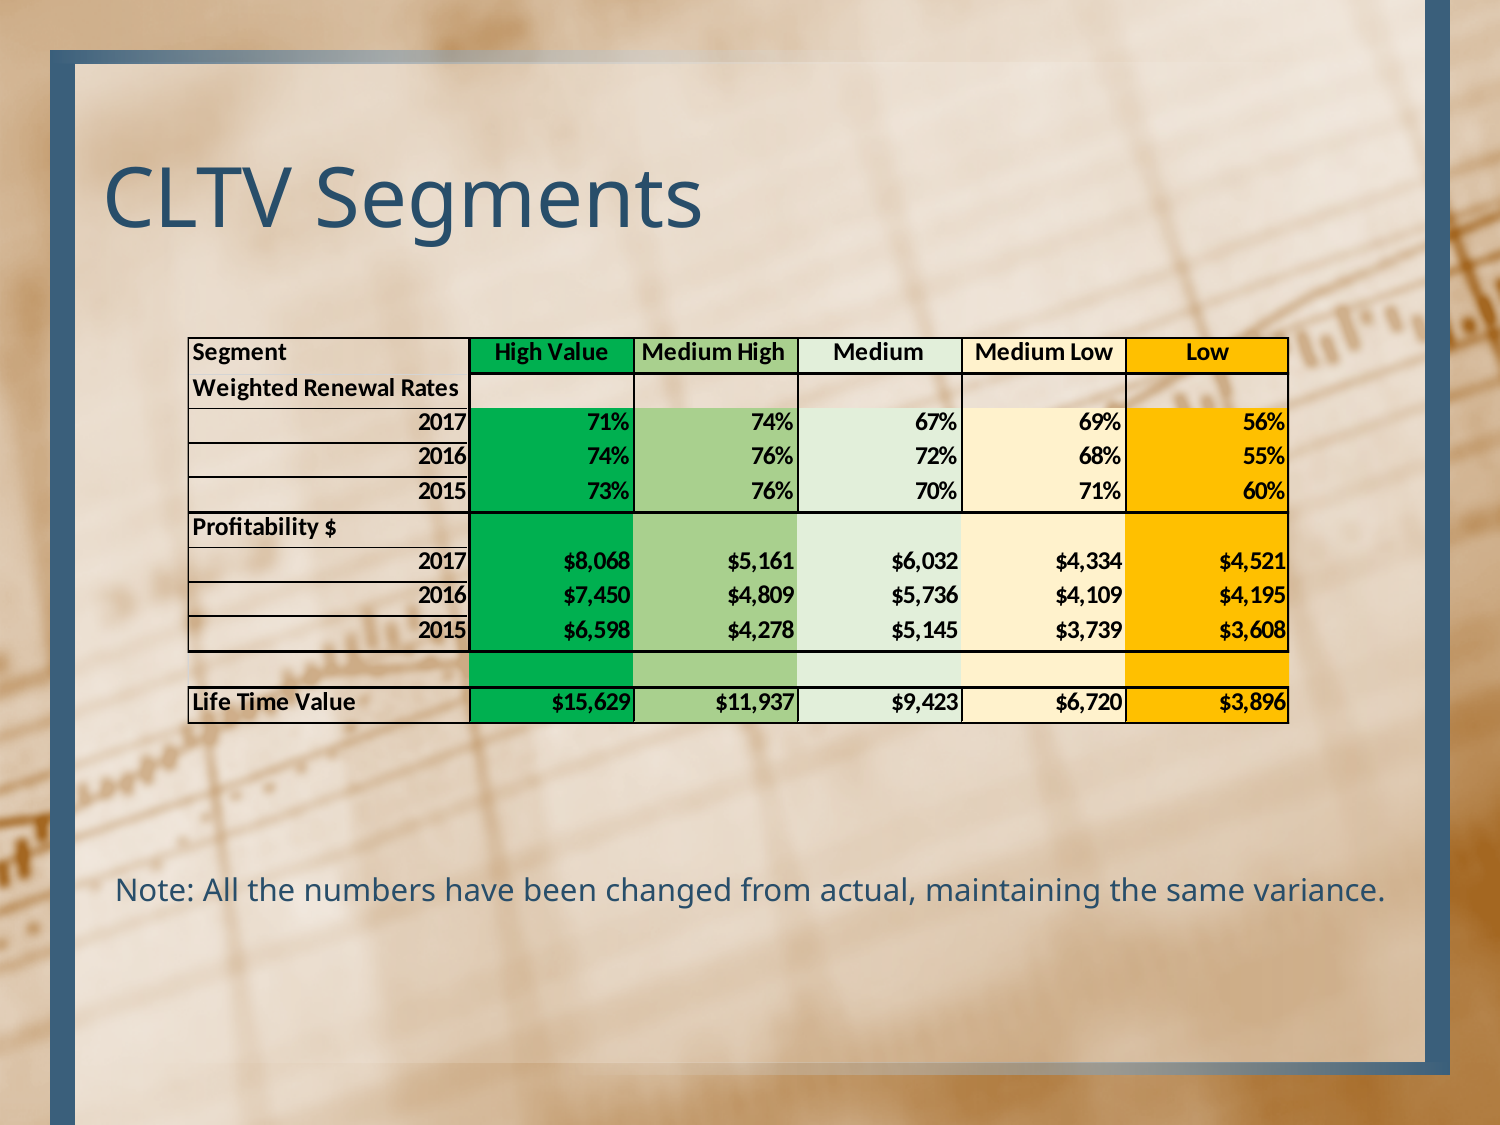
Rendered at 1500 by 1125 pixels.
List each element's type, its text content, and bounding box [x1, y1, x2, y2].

title CLTV Segments [87, 75, 1413, 252]
list Note: All the numbers have been changed from actual, maintaining the same variance. [99, 862, 1425, 950]
picture [187, 337, 1291, 725]
